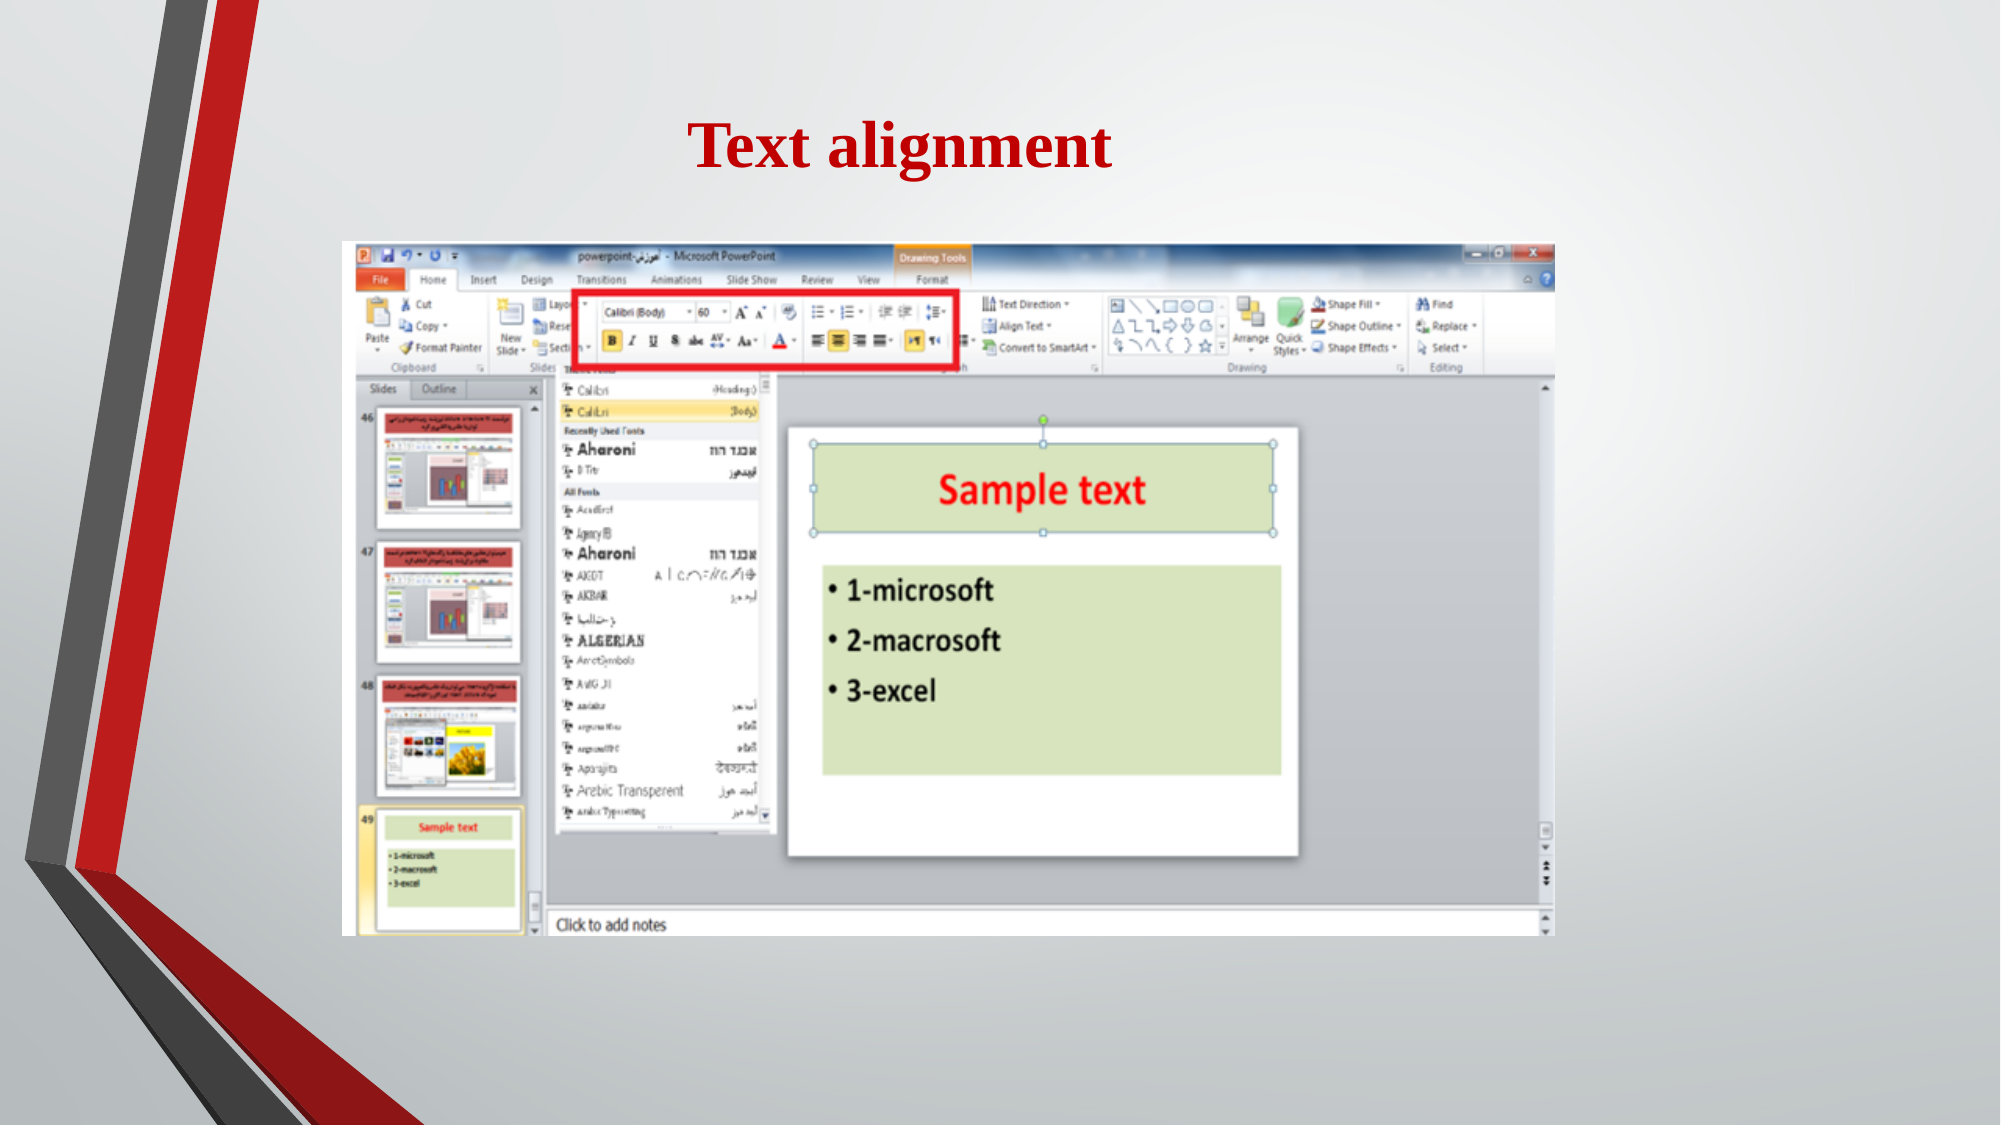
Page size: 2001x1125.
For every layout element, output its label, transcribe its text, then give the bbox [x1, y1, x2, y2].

picture [341, 241, 1555, 936]
text_box Text alignment [672, 93, 1449, 189]
